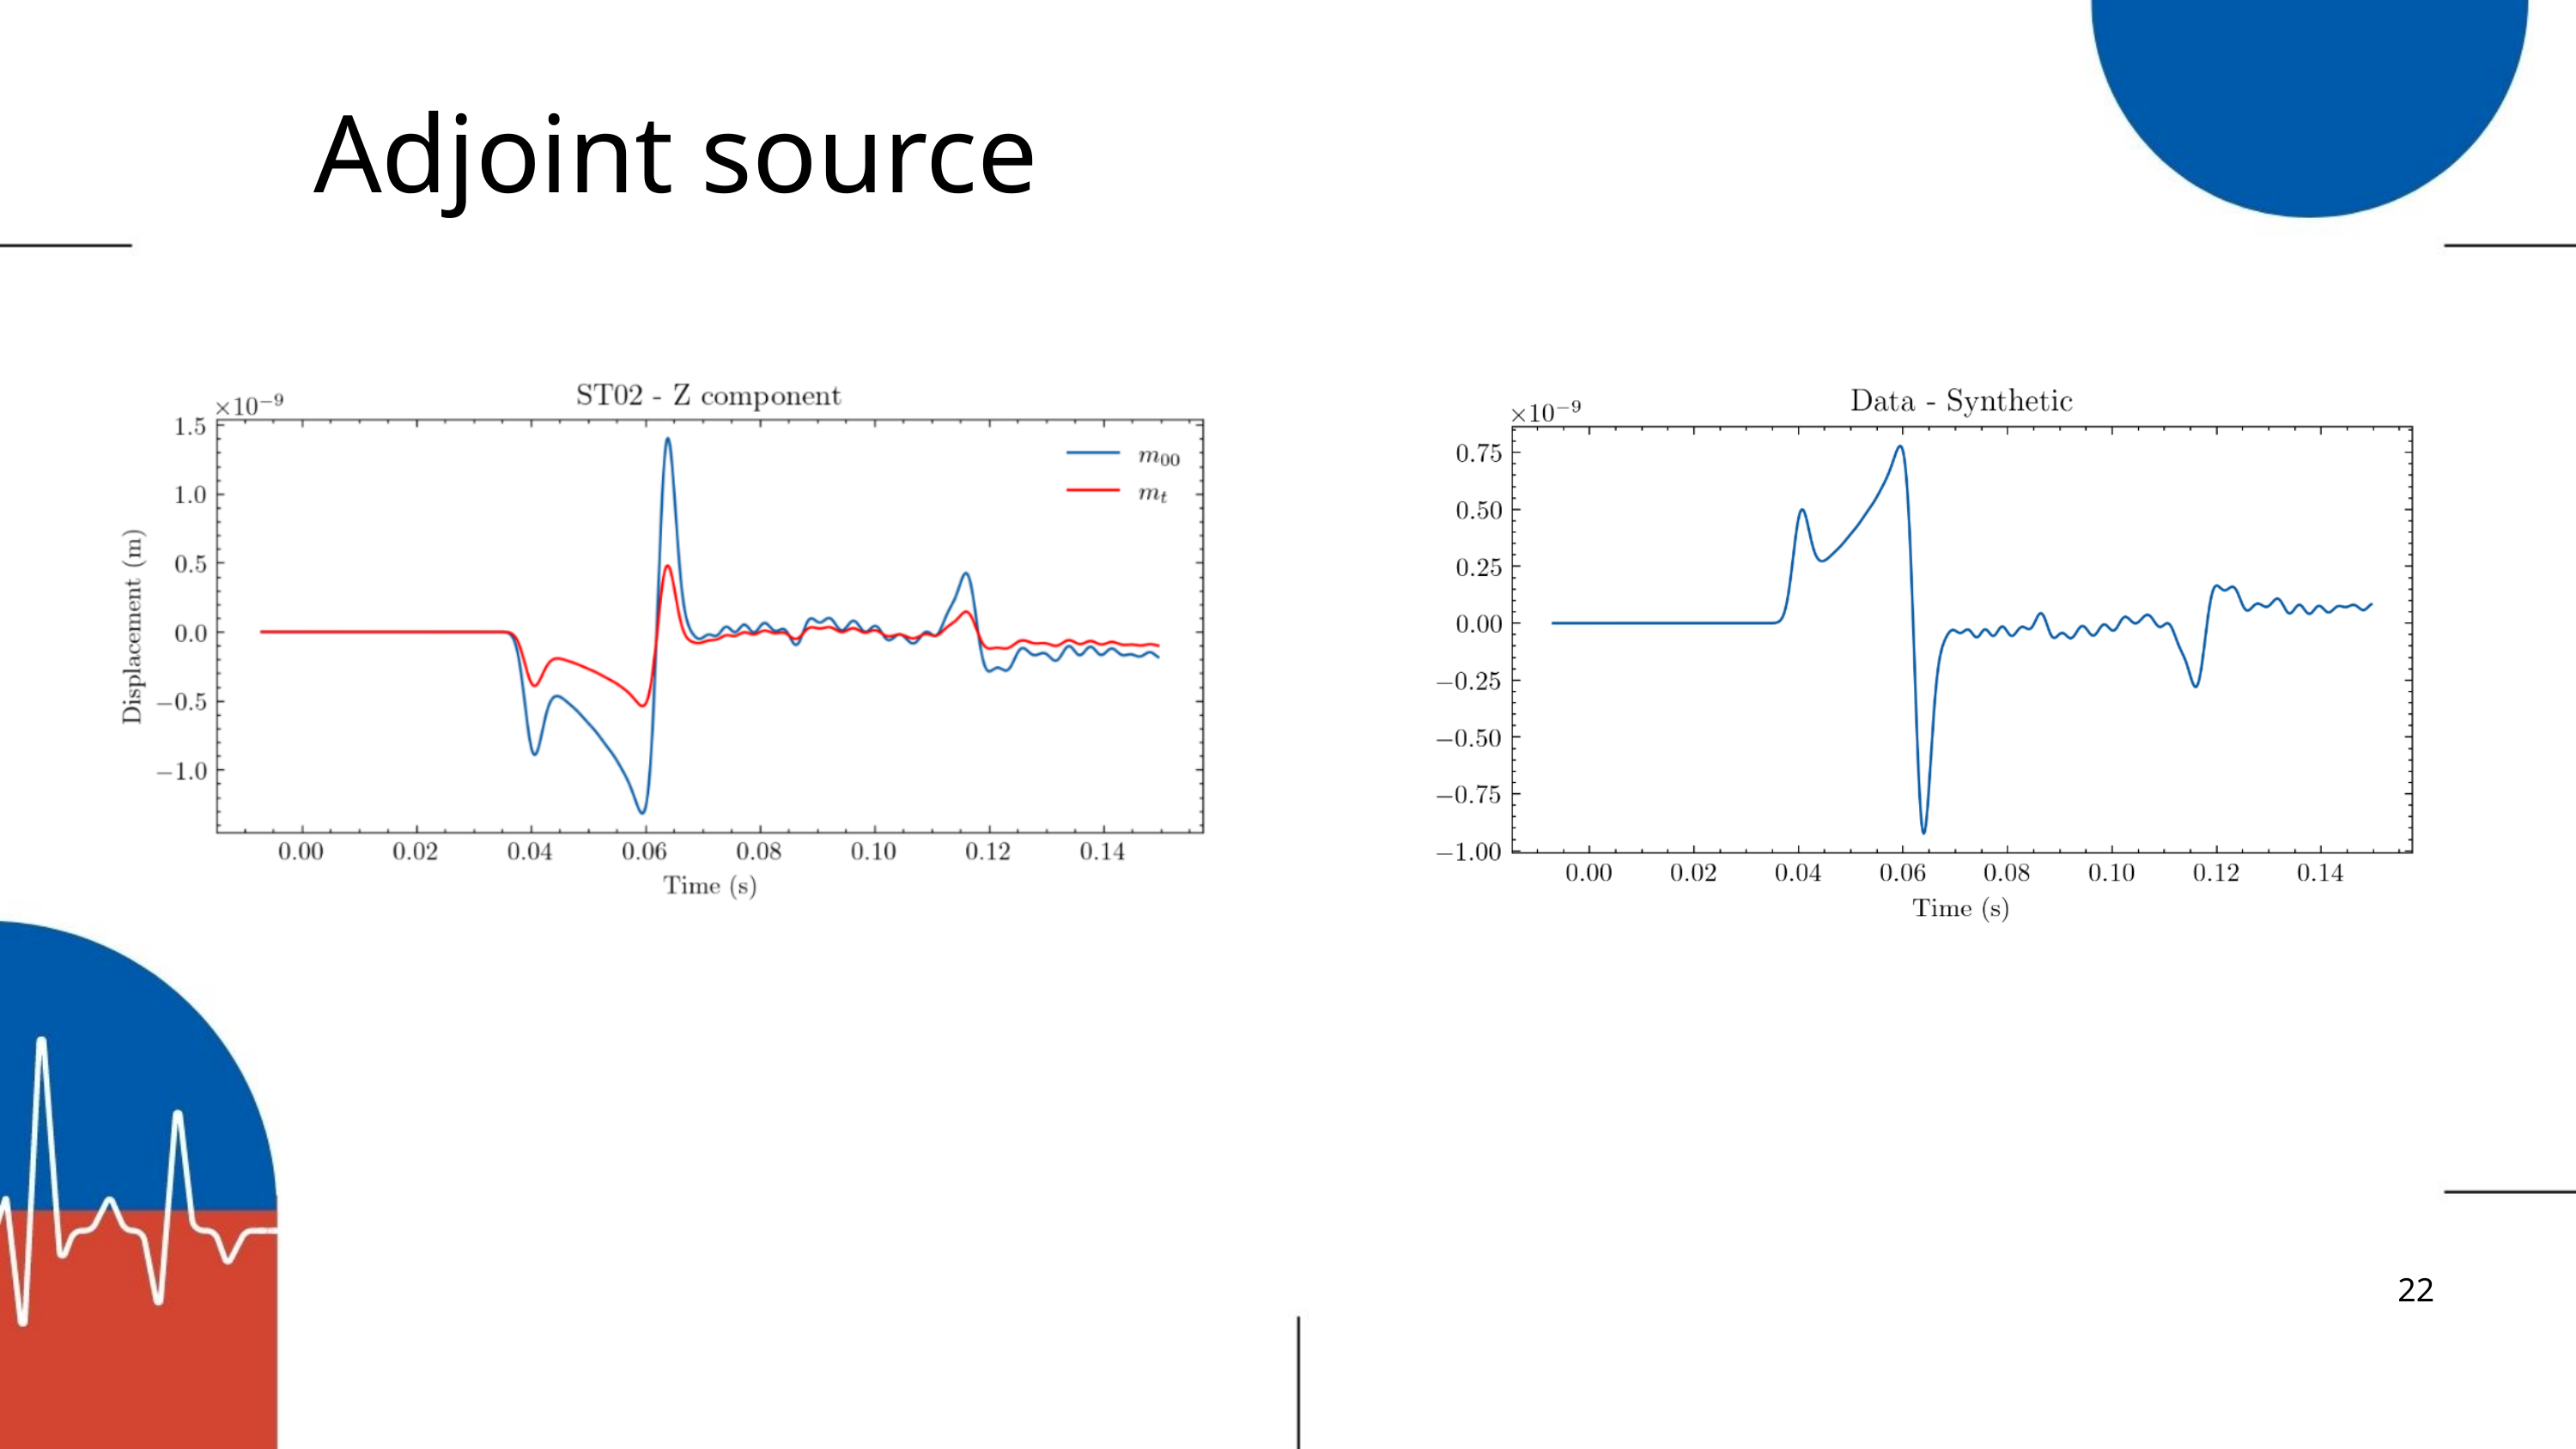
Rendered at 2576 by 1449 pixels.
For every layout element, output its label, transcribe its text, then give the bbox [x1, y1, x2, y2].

title Adjoint source [301, 76, 2061, 239]
picture [0, 0, 2576, 1449]
slide_number 22 [1868, 1266, 2448, 1318]
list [1427, 380, 2463, 931]
